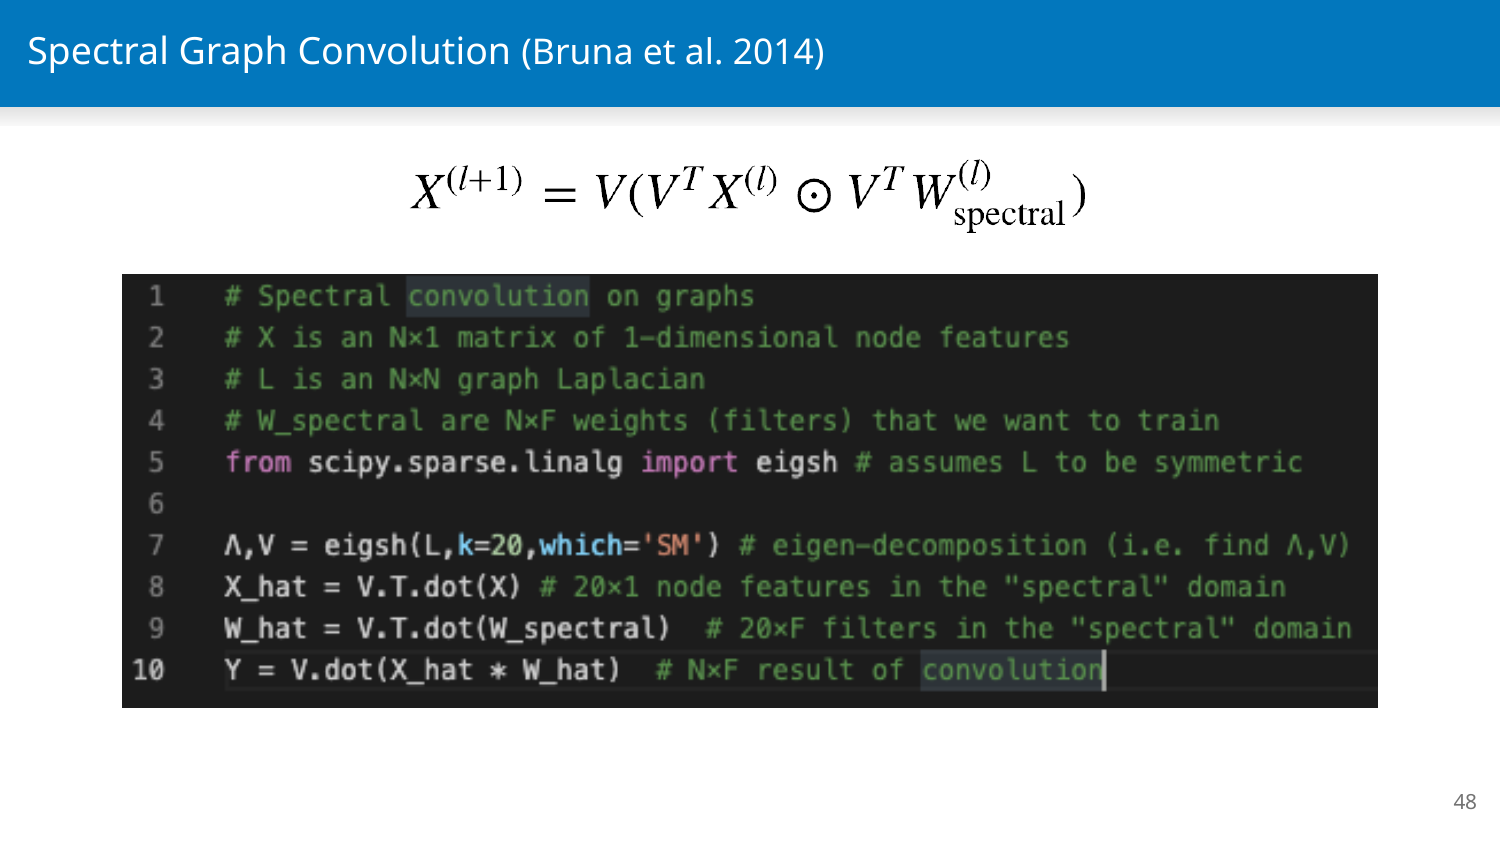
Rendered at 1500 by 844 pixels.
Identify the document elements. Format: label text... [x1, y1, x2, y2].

slide_number ‹#› [1398, 770, 1489, 835]
picture [400, 158, 1100, 245]
picture [122, 274, 1378, 708]
title Spectral Graph Convolution (Bruna et al. 2014) [16, 2, 1464, 102]
